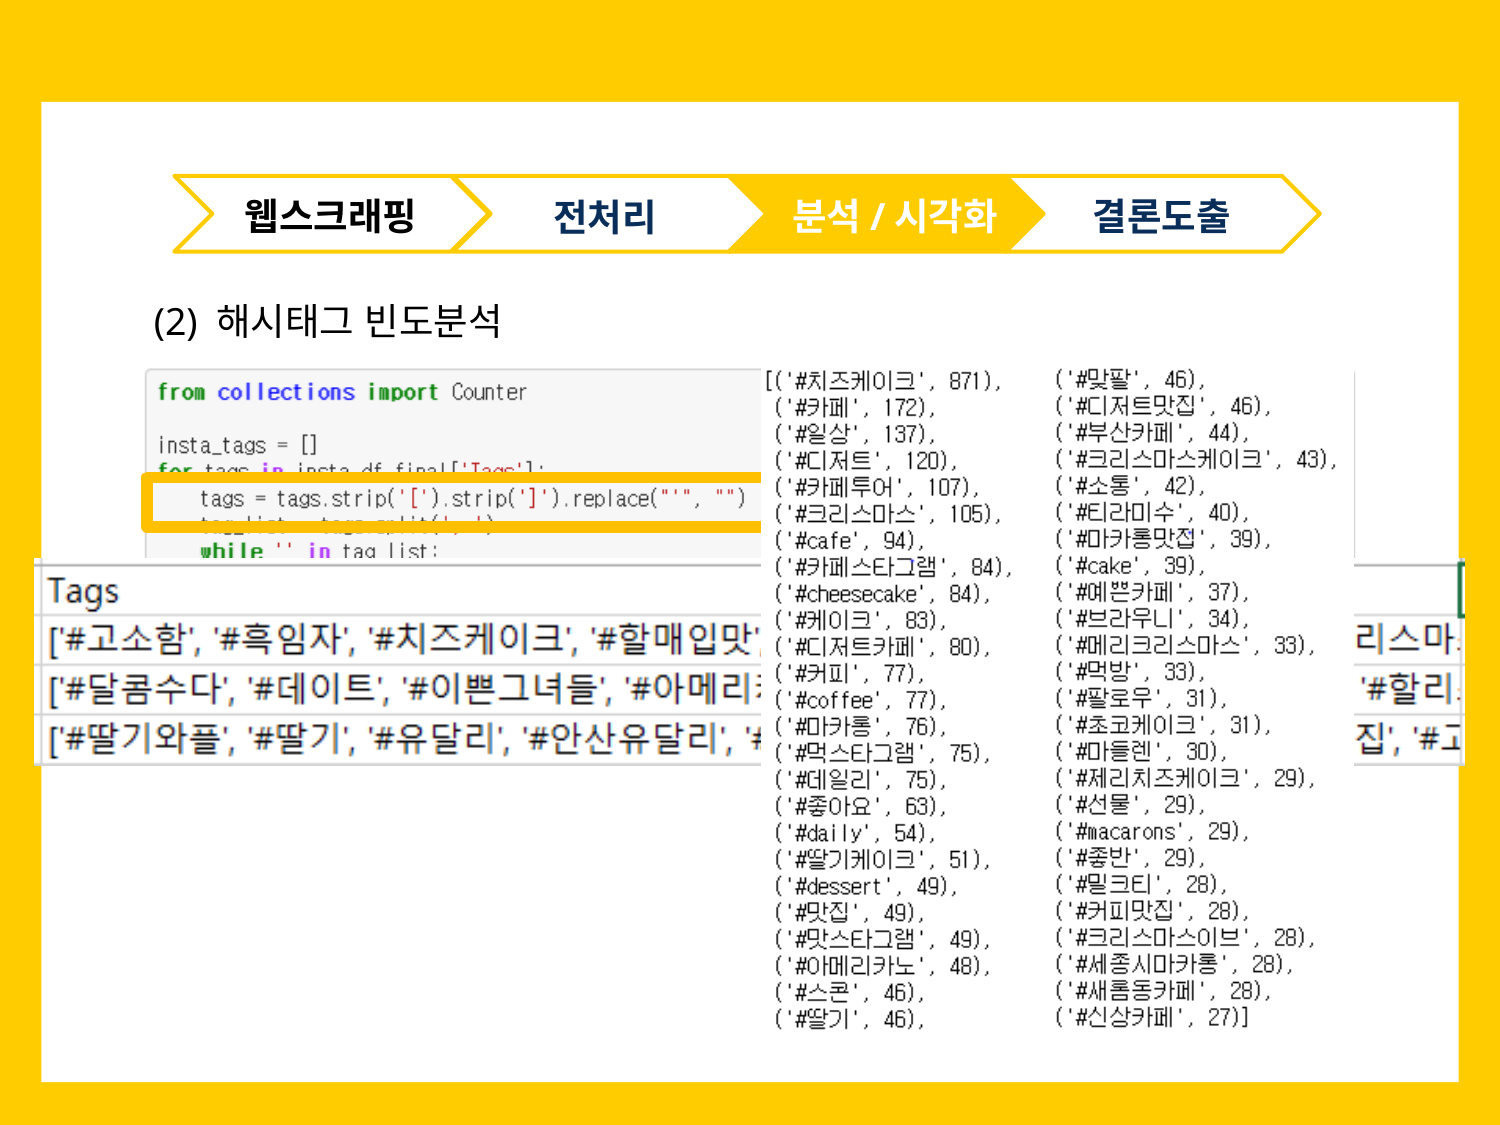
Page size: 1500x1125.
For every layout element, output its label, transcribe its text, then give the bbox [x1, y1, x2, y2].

text_box (2) 해시태그 빈도분석 [139, 290, 1329, 351]
text_box 결론도출 [1062, 185, 1262, 246]
text_box [172, 173, 486, 254]
text_box [39, 100, 1461, 556]
picture [33, 361, 1465, 766]
text_box 분석/시각화 [772, 185, 1018, 246]
text_box [39, 774, 1461, 1084]
text_box [1003, 173, 1322, 254]
text_box [1018, 193, 1039, 234]
text_box [450, 173, 770, 254]
text_box [730, 173, 1010, 254]
text_box 웹스크래핑 [209, 185, 453, 246]
text_box 전처리 [524, 187, 686, 247]
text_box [761, 362, 1354, 1044]
